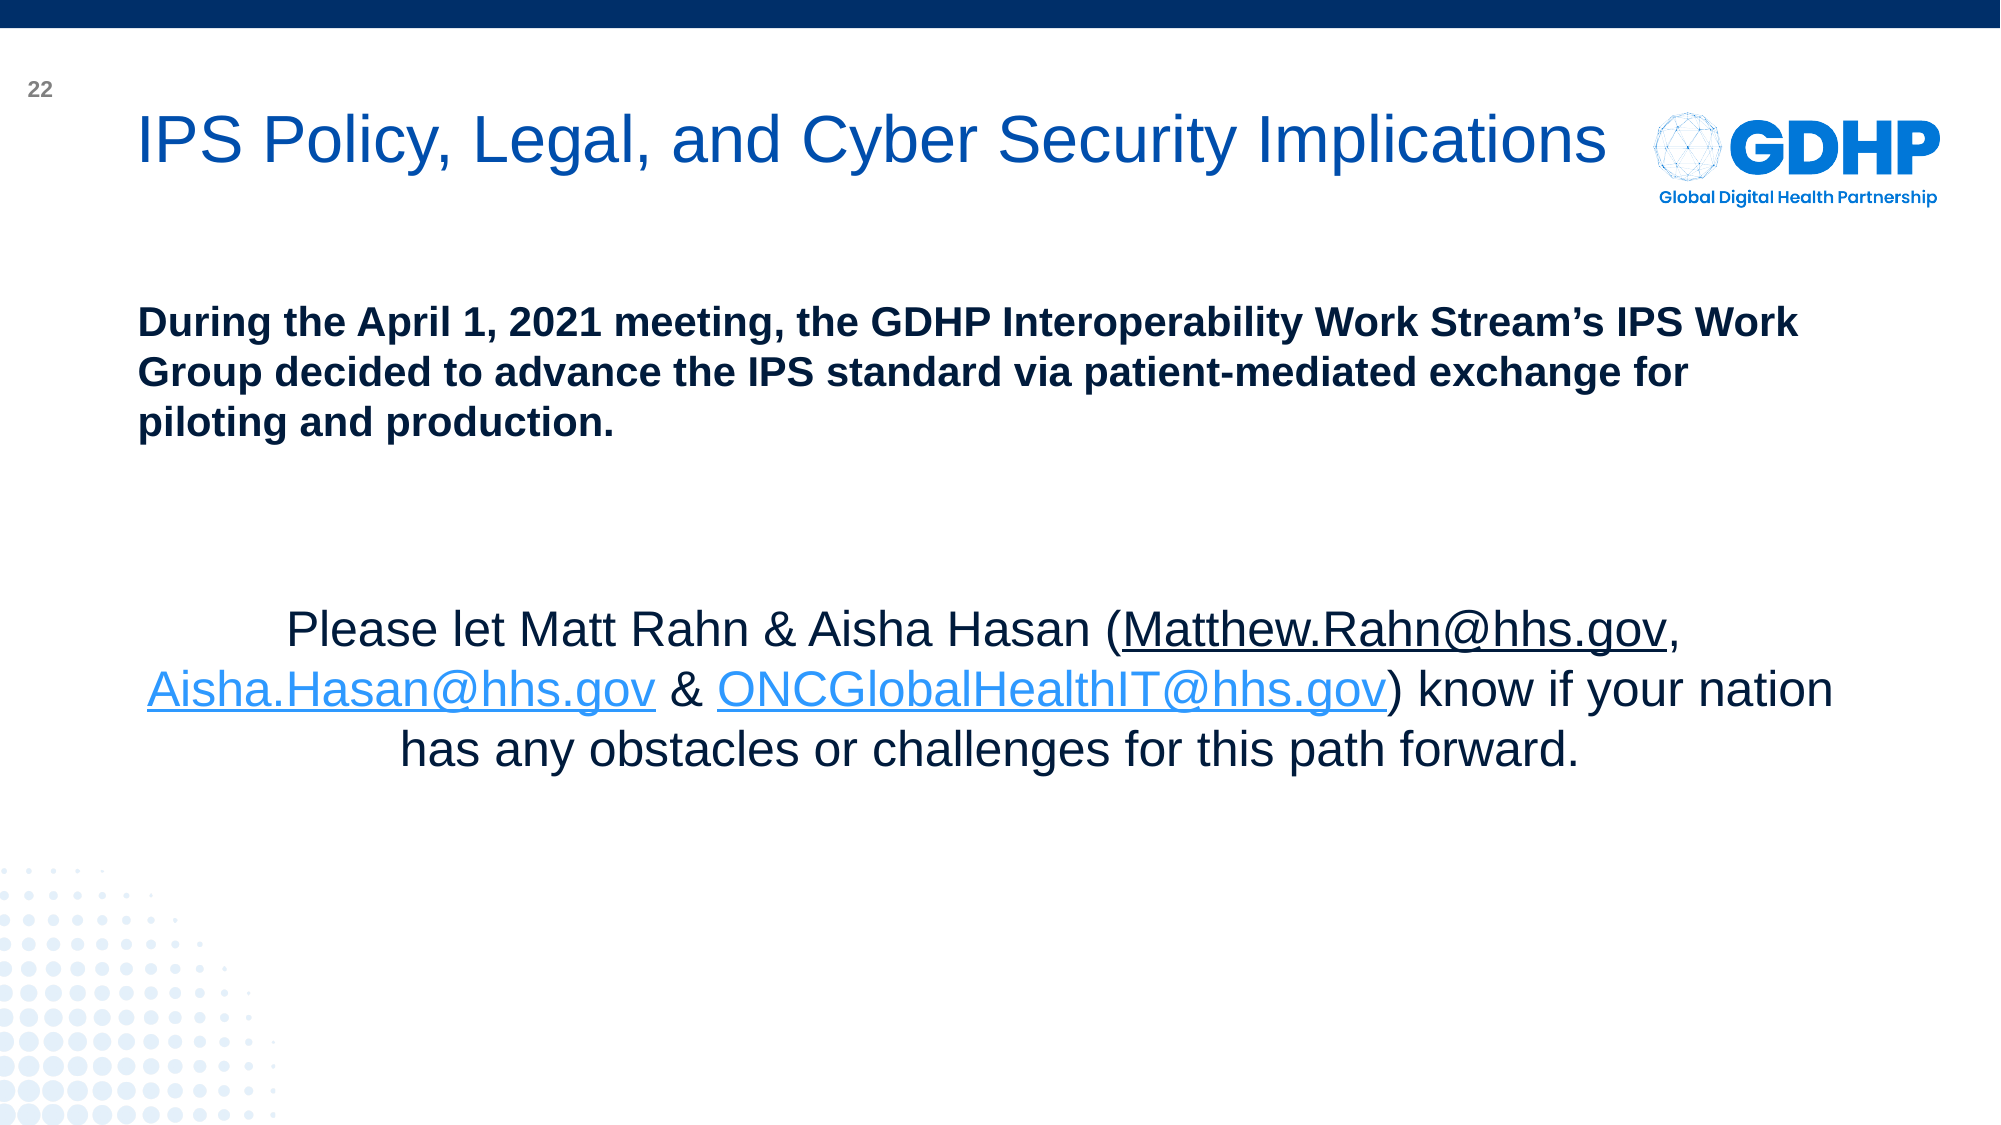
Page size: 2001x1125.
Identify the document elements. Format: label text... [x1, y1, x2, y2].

list During the April 1, 2021 meeting, the GDHP Interoperability Work Stream’s IPS Work Group decided to advance the IPS standard via patient-mediated exchange for piloting and production. Please let Matt Rahn & Aisha Hasan (Matthew.Rahn@hhs.gov, Aisha.Hasan@hhs.gov & ONCGlobalHealthIT@hhs.gov) know if your nation has any obstacles or challenges for this path forward. [120, 286, 1859, 1014]
title IPS Policy, Legal, and Cyber Security Implications [121, 97, 1650, 235]
picture [1653, 112, 1940, 208]
picture [0, 868, 276, 1125]
